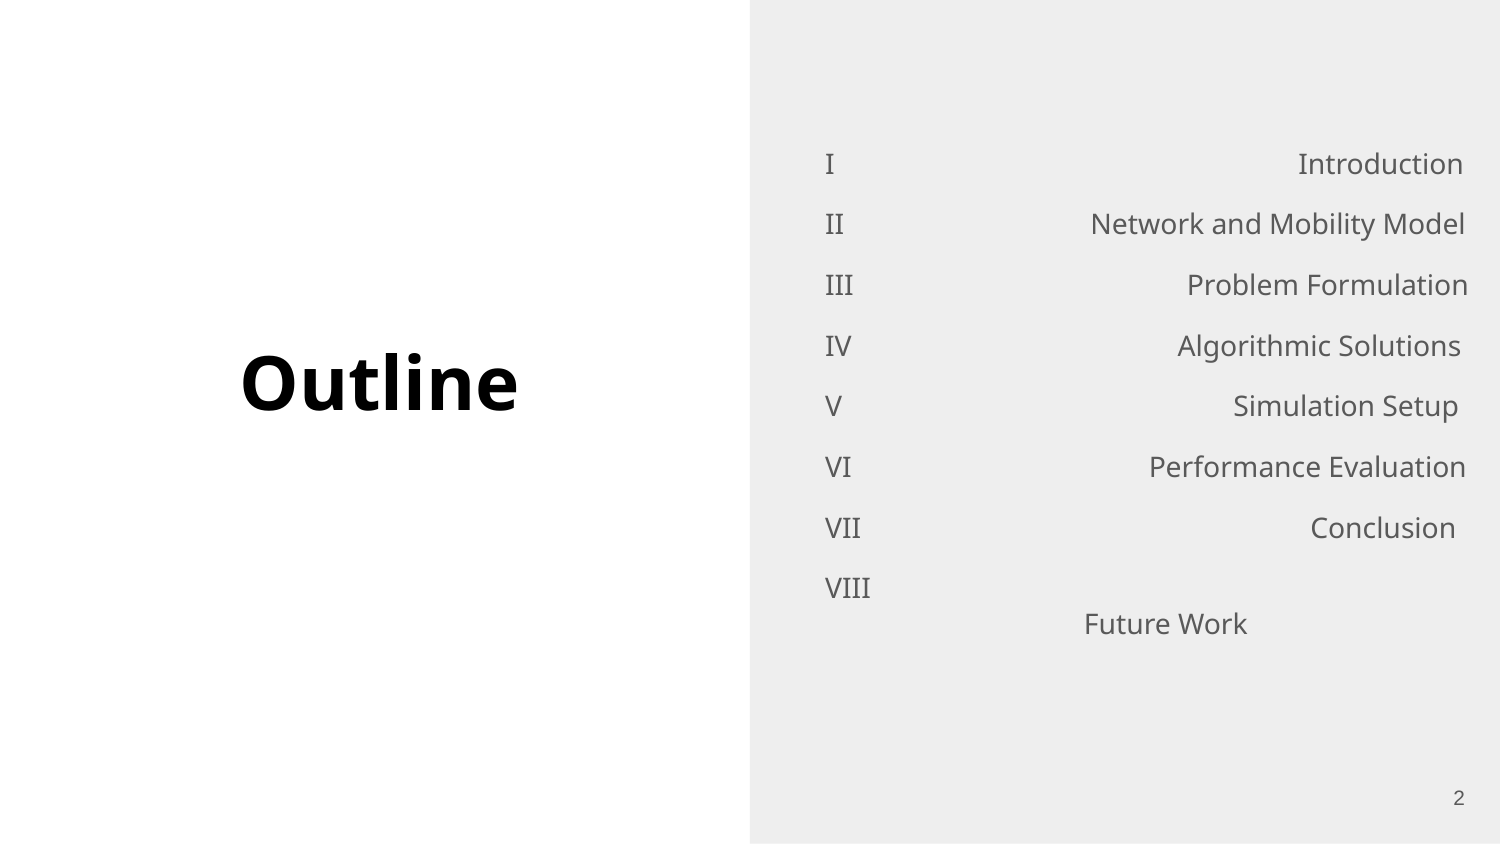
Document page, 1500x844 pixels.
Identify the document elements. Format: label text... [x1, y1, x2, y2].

slide_number ‹#› [1389, 764, 1480, 830]
subtitle Outline [48, 320, 712, 524]
list I Introduction II Network and Mobility Model III Problem Formulation IV Algorithmic Solutions V Simulation Setup VI Performance Evaluation VII Conclusion VIII Future Work [810, 118, 1500, 787]
